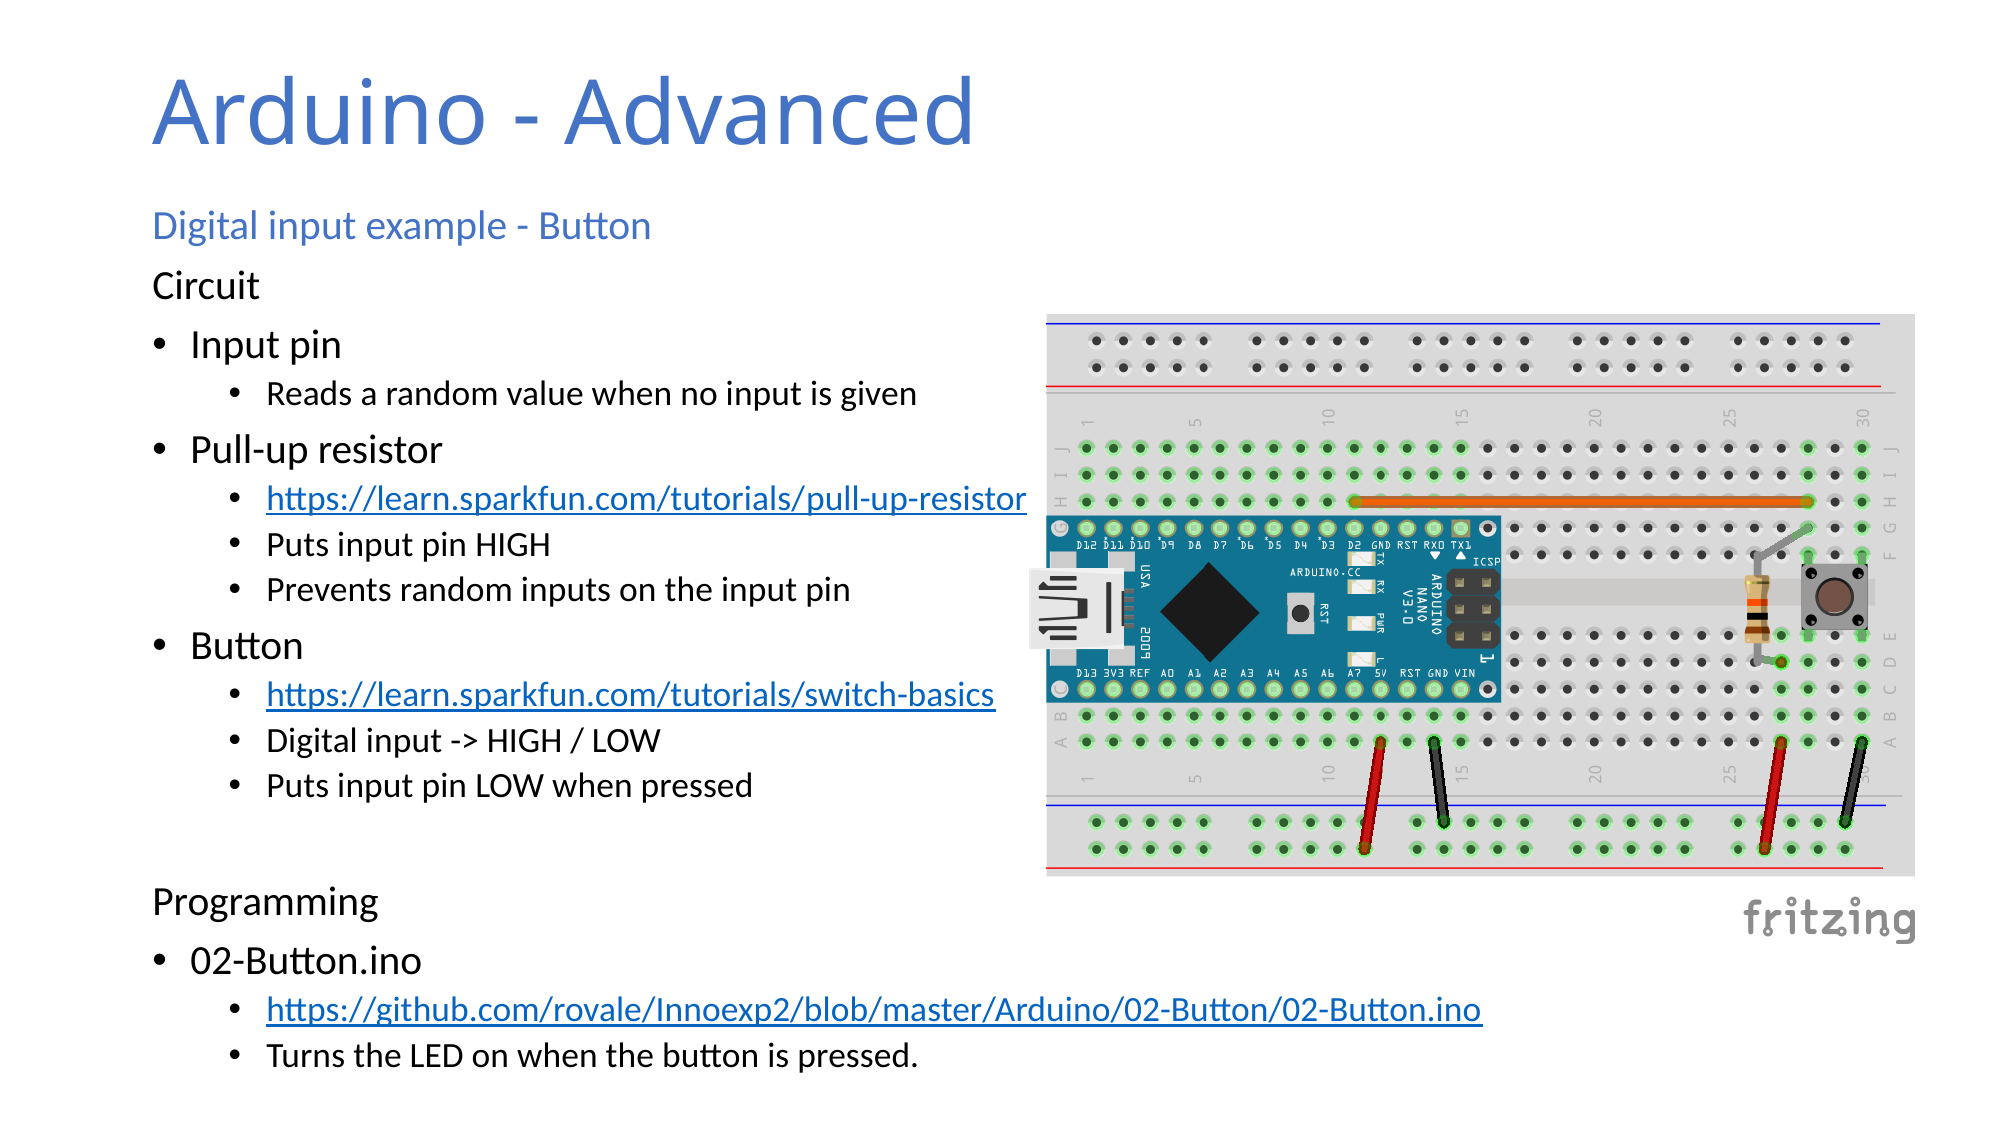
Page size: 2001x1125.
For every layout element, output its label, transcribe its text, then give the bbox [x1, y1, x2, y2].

title Arduino - Advanced [137, 59, 1863, 172]
picture [1027, 314, 1916, 944]
list Digital input example - Button Circuit Input pin Reads a random value when no input is given Pull-up resistor https://learn.sparkfun.com/tutorials/ pull-up-resistors Puts input pin HIGH Prevents random inputs on the input pin Button https://learn.sparkfun.com/tutorials/switch-basics Digital input -> HIGH / LOW Puts input pin LOW when pressed Programming 02-Button.ino https://github.com/rovale/Innoexp2/blob/master/Arduino/02-Button/02-Button.ino Turns the LED on when the button is pressed. [137, 196, 1774, 1087]
